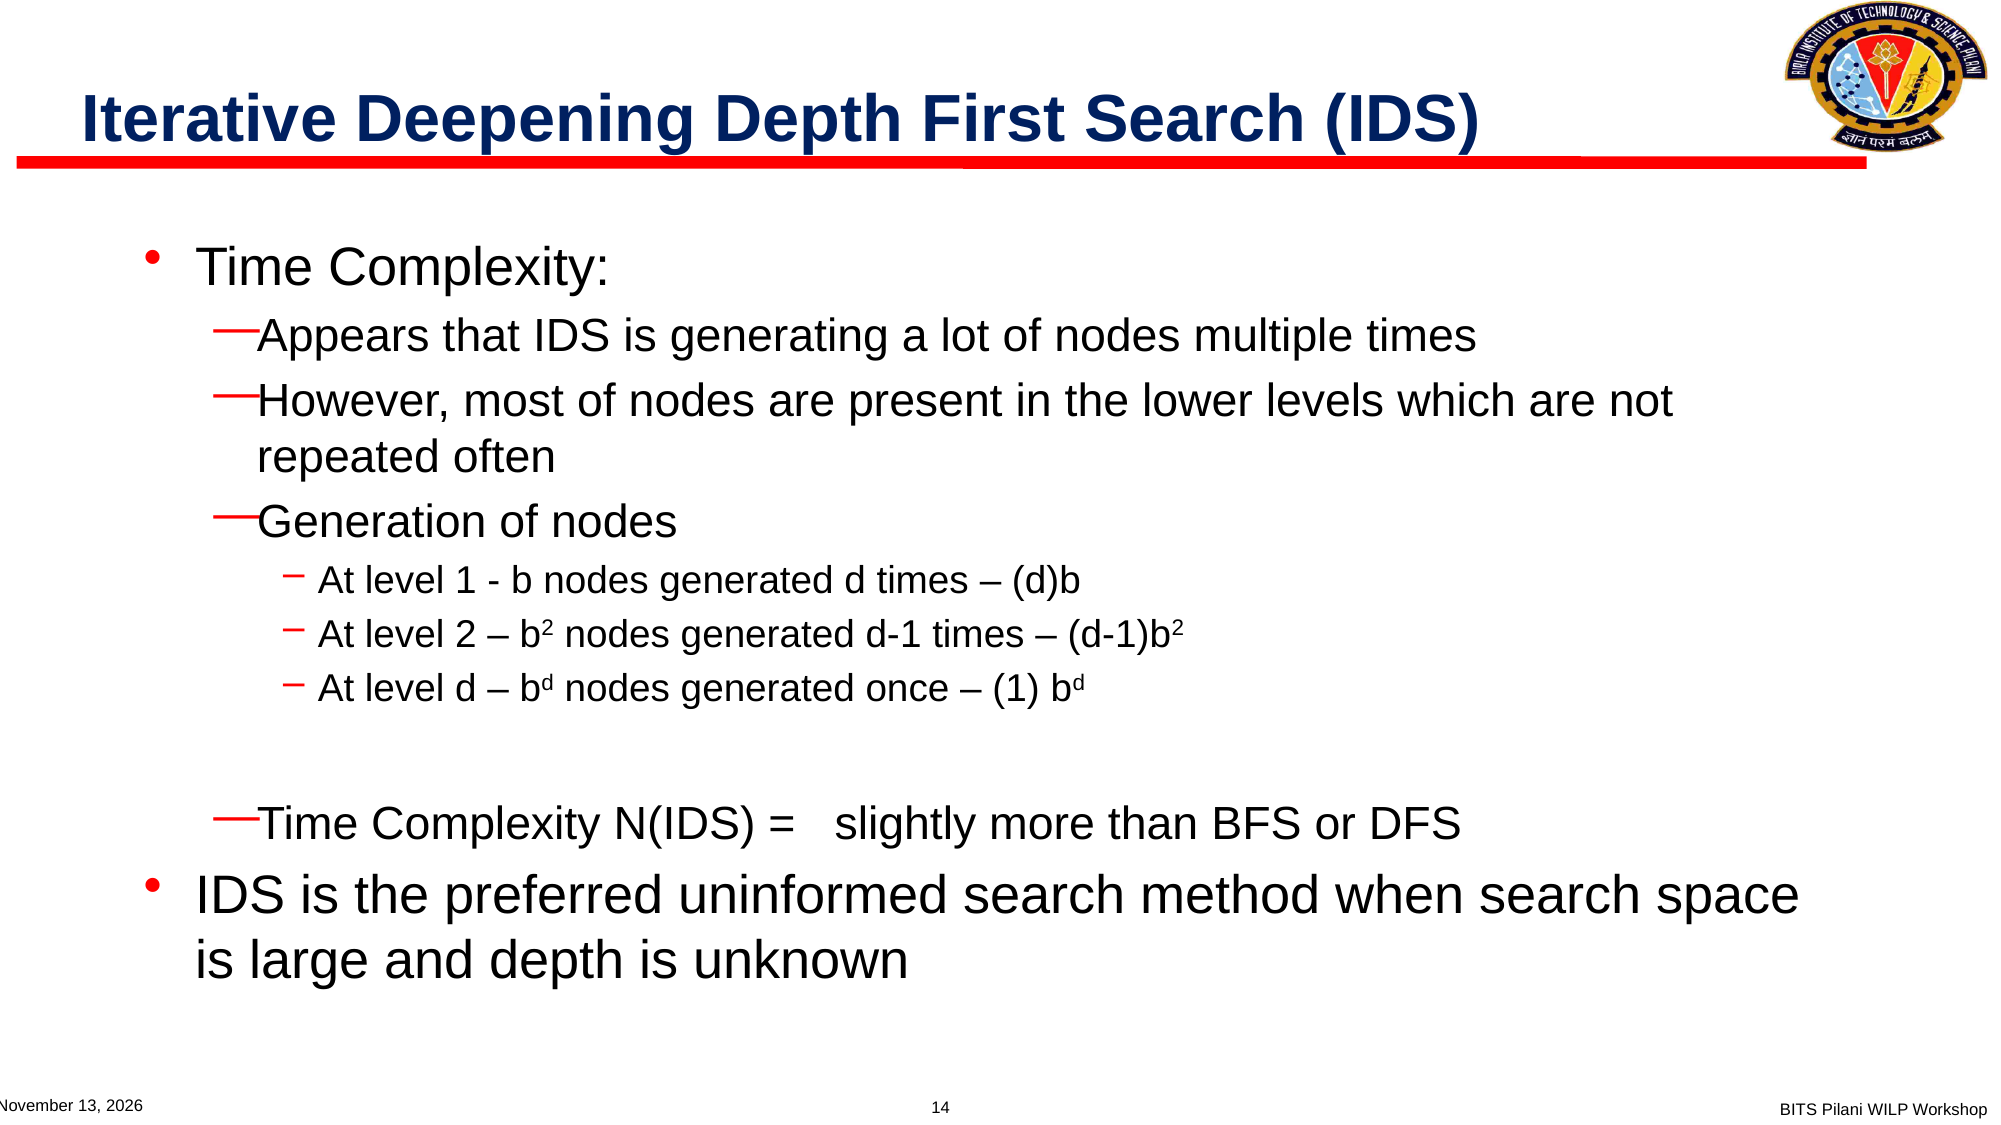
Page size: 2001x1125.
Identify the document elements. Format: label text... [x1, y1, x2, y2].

picture [1783, 0, 1988, 153]
title Iterative Deepening Depth First Search (IDS) [66, 24, 1595, 163]
